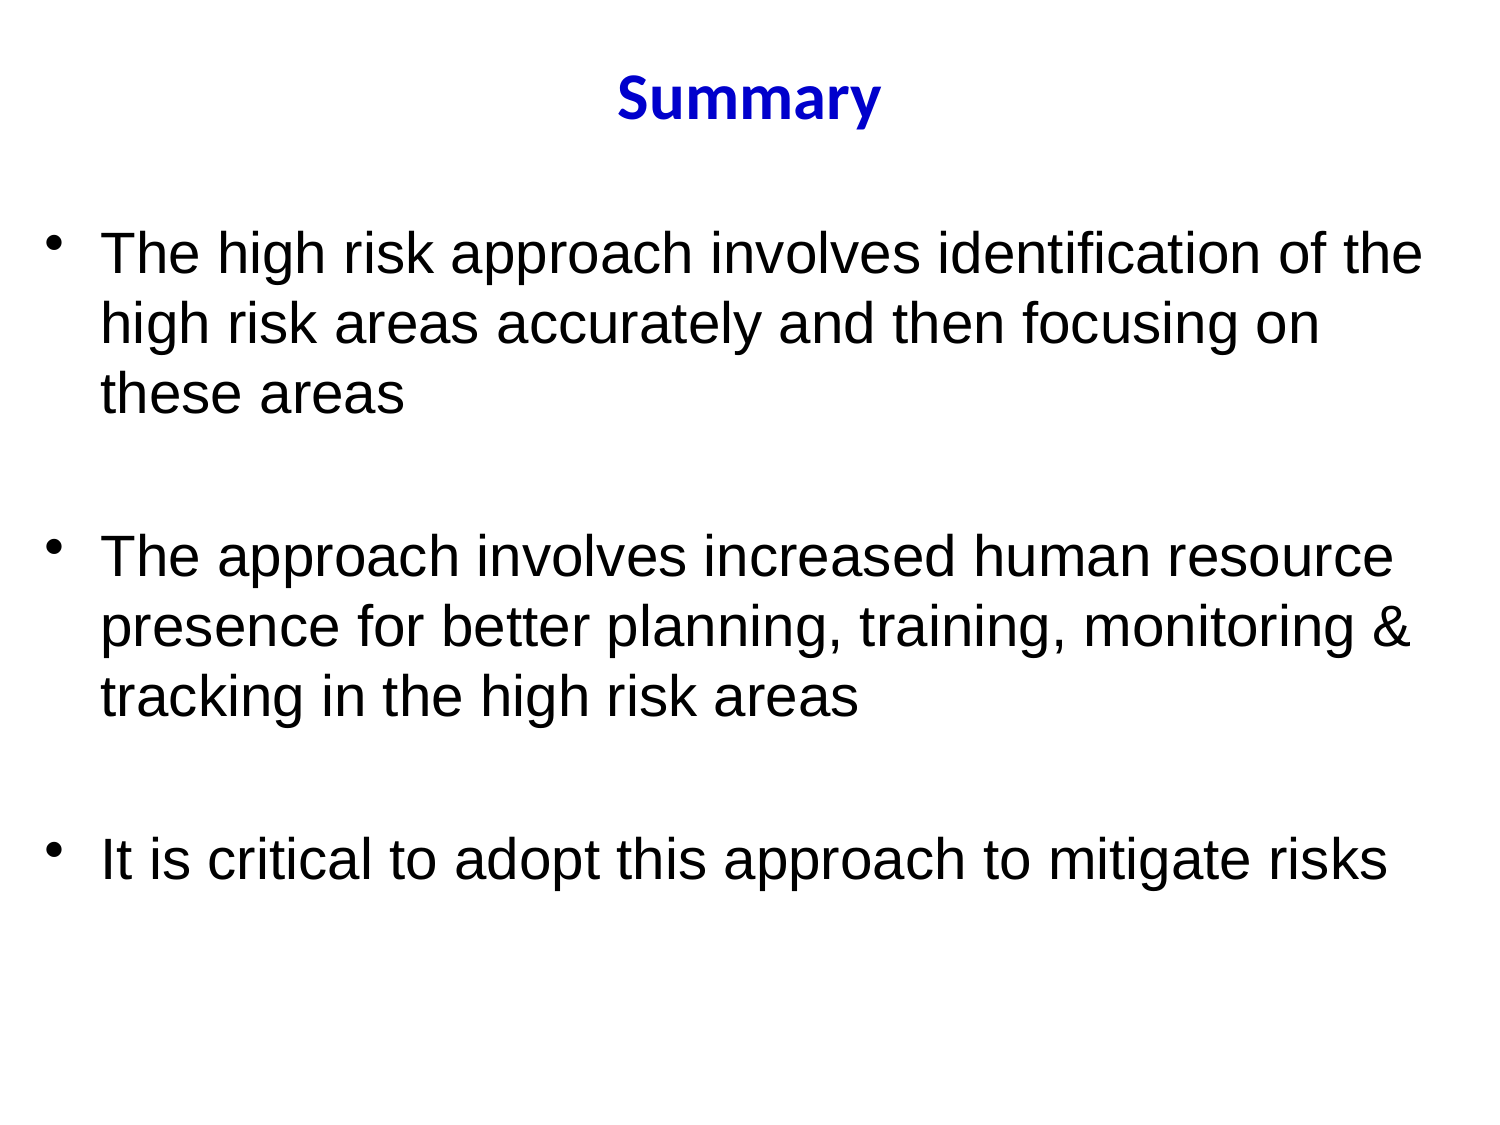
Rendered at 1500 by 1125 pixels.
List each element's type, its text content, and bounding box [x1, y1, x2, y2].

list The high risk approach involves identification of the high risk areas accurately and then focusing on these areas The approach involves increased human resource presence for better planning, training, monitoring & tracking in the high risk areas It is critical to adopt this approach to mitigate risks [29, 207, 1471, 1075]
title Summary [75, 12, 1425, 141]
